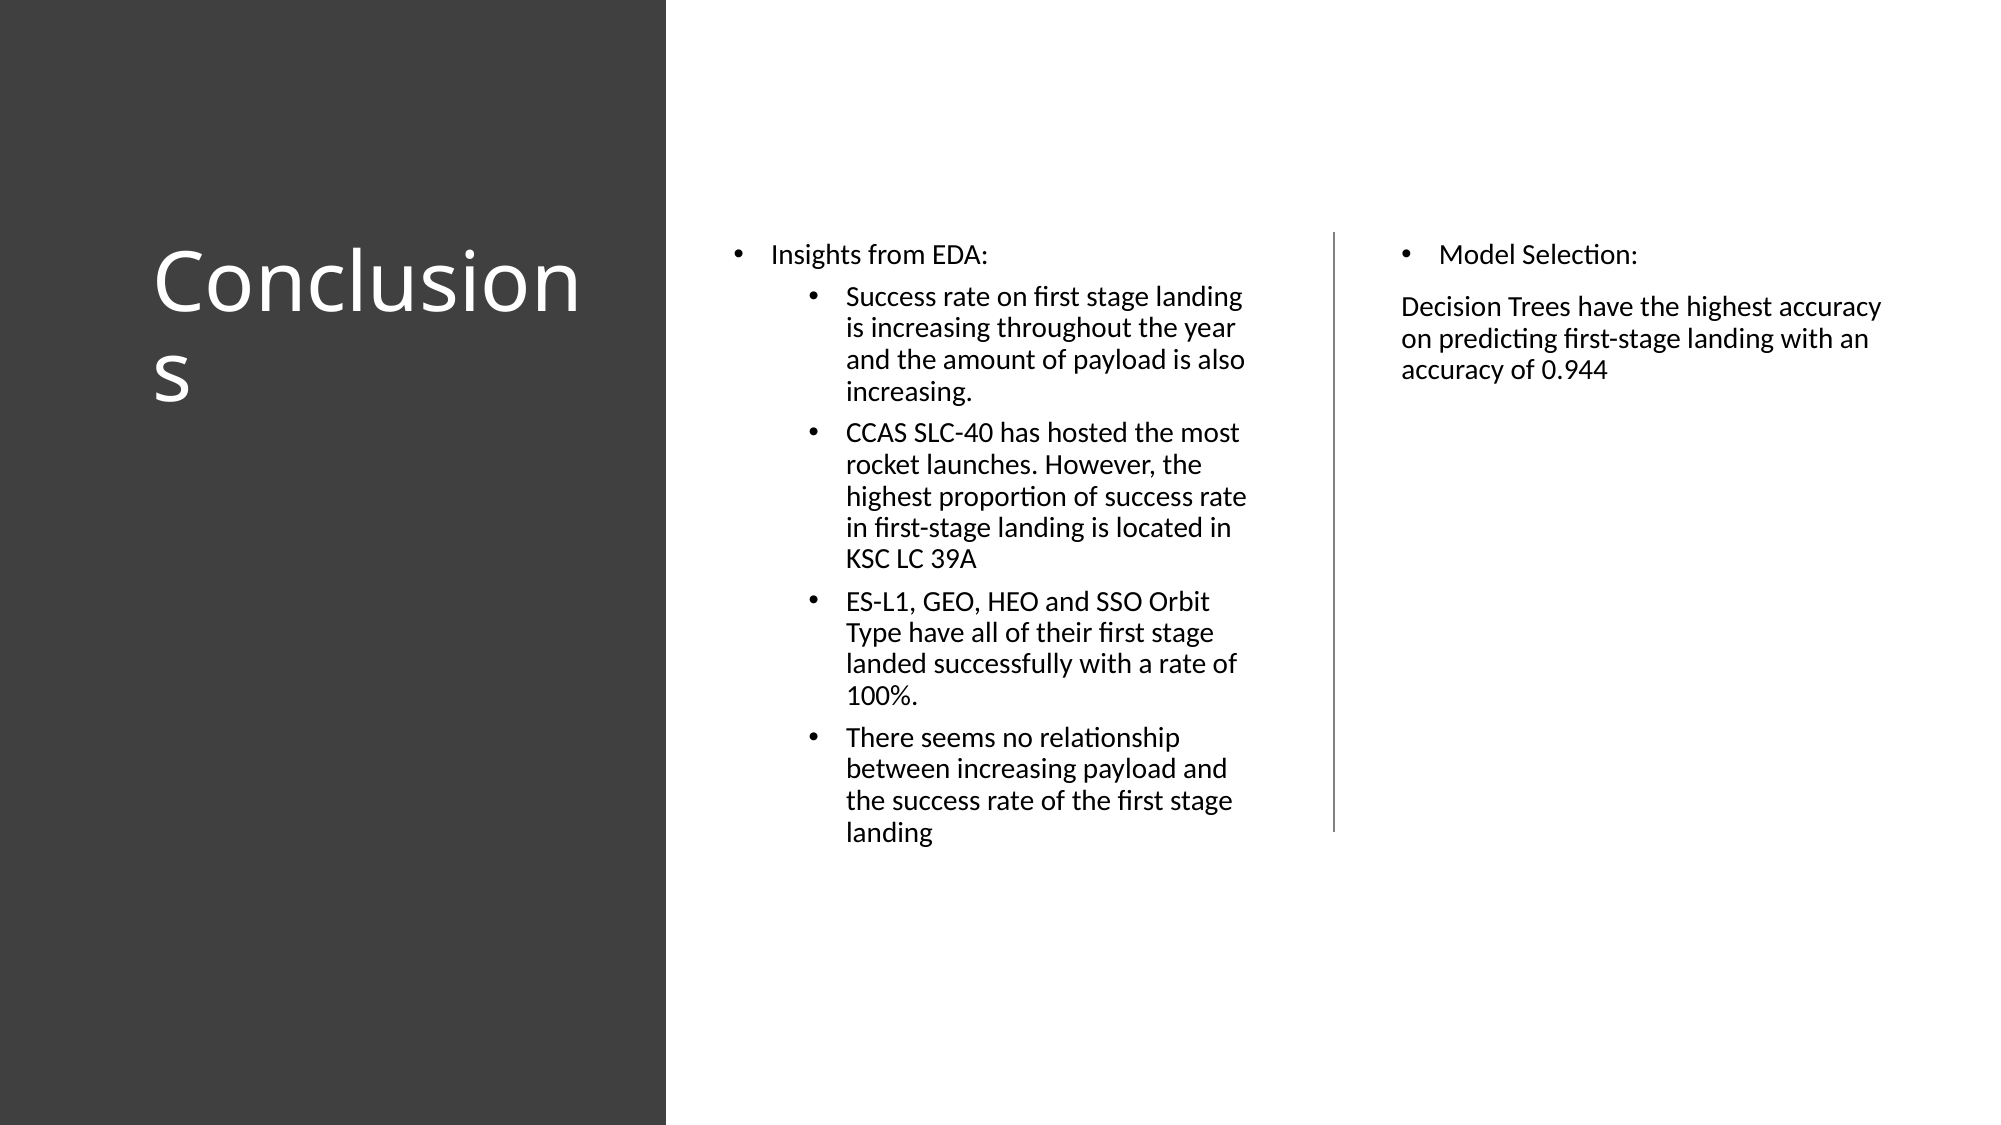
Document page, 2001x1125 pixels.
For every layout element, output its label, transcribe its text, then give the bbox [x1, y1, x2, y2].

text_box [0, 0, 667, 1125]
list Insights from EDA: Success rate on first stage landing is increasing throughout the year and the amount of payload is also increasing. CCAS SLC-40 has hosted the most rocket launches. However, the highest proportion of success rate in first-stage landing is located in KSC LC 39A ES-L1, GEO, HEO and SSO Orbit Type have all of their first stage landed successfully with a rate of 100%. There seems no relationship between increasing payload and the success rate of the first stage landing [718, 231, 1281, 948]
text_box Model Selection: Decision Trees have the highest accuracy on predicting first-stage landing with an accuracy of 0.944 [1386, 231, 1911, 948]
title Conclusions [137, 231, 613, 948]
